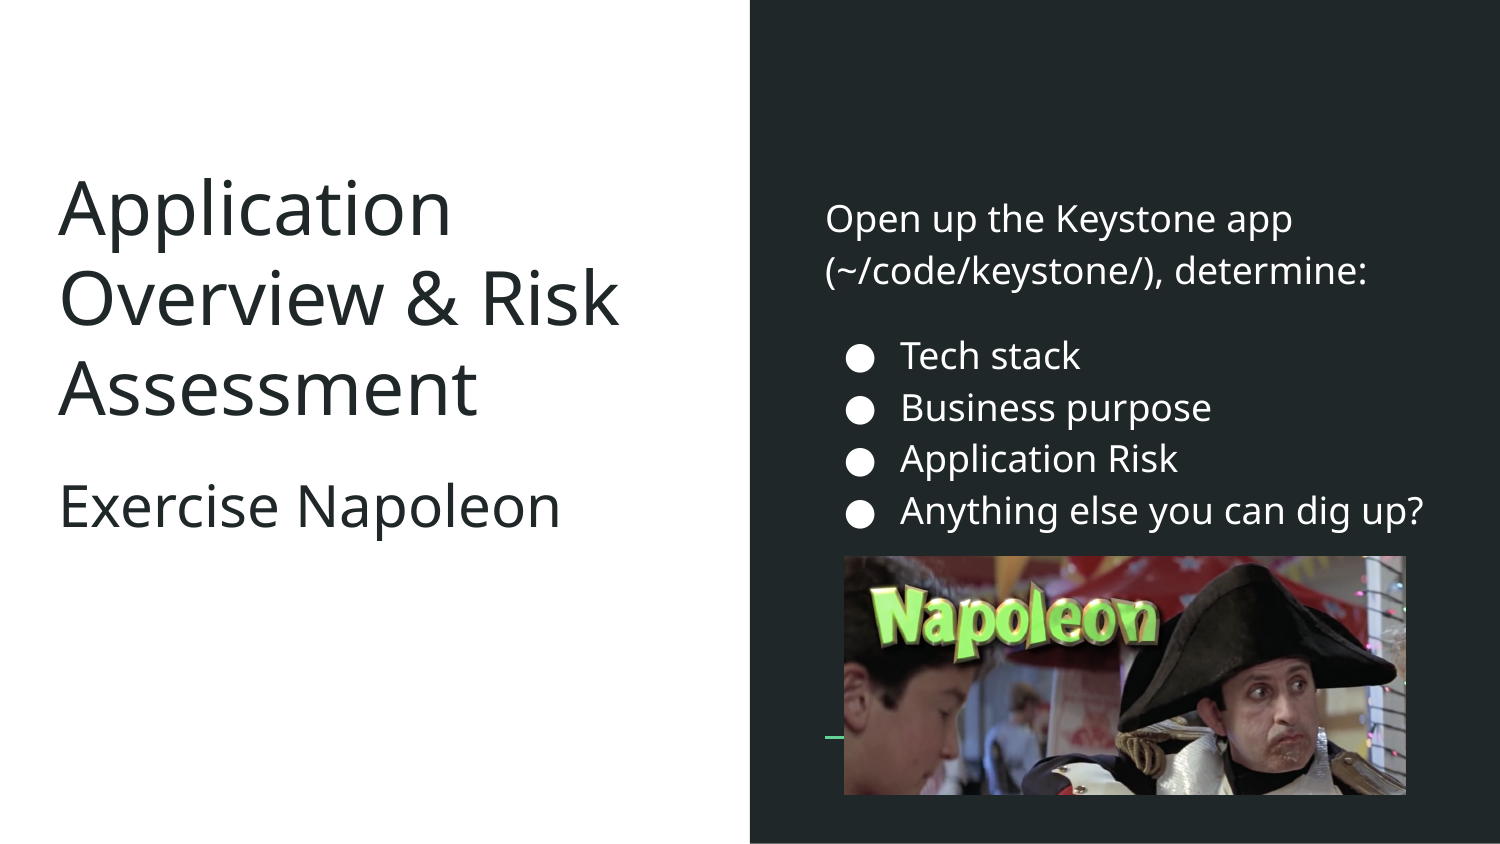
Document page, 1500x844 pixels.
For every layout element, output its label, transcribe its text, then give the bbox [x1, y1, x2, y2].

list Open up the Keystone app (~/code/keystone/), determine: Tech stack Business purpose Application Risk Anything else you can dig up? [810, 29, 1440, 691]
picture [843, 556, 1407, 795]
title Application Overview & Risk Assessment [43, 197, 708, 446]
subtitle Exercise Napoleon [43, 454, 708, 675]
